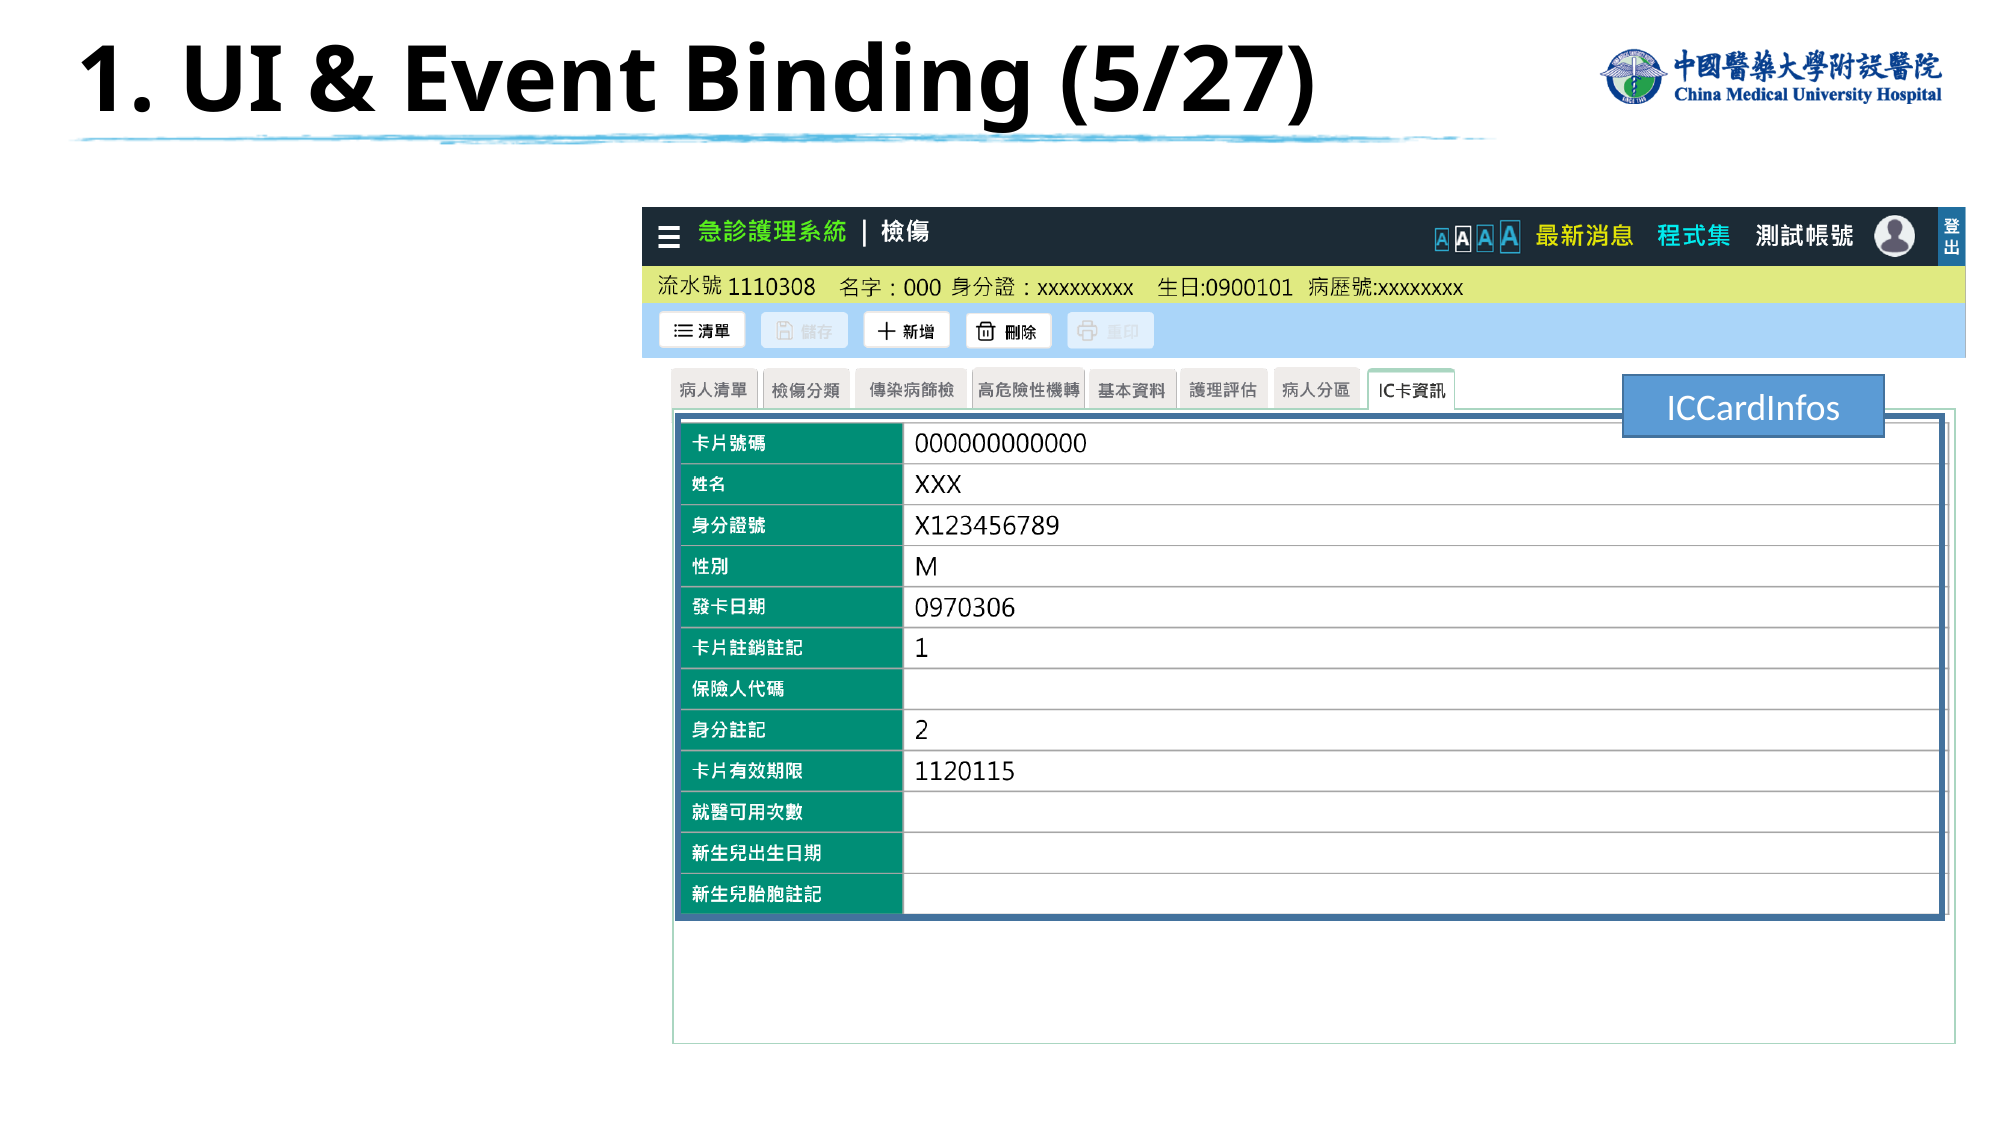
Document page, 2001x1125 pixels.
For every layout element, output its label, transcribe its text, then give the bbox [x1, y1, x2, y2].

picture [1590, 27, 1964, 130]
text_box 1. UI & Event Binding (5/27) [61, 0, 1522, 179]
picture [642, 207, 1971, 1045]
